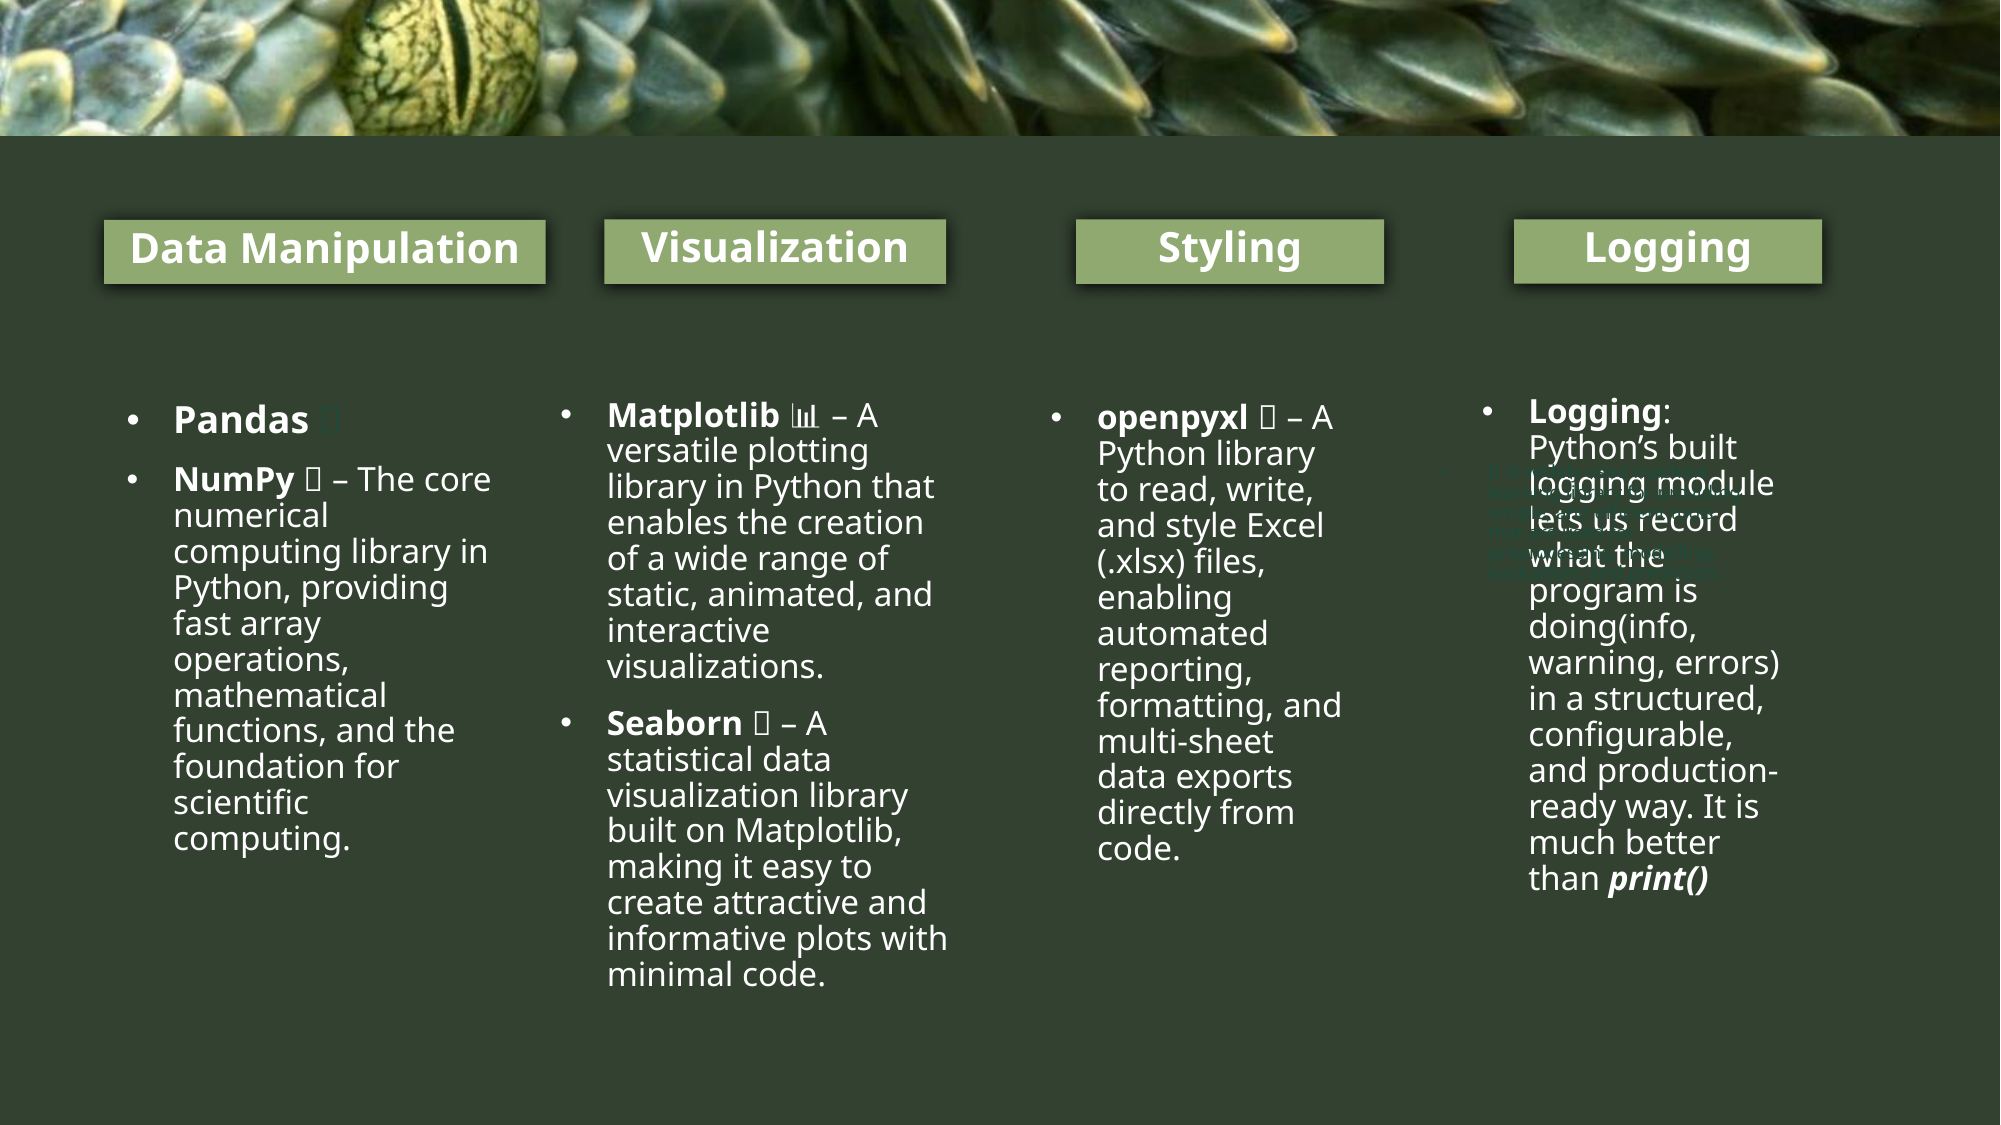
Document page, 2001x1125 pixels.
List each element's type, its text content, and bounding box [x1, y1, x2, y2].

text_box Pandas 🐼 NumPy 🔢 – The core numerical computing library in Python, providing fast array operations, mathematical functions, and the foundation for scientific computing. [111, 394, 510, 685]
picture [0, 0, 2000, 136]
text_box openpyxl 📘 – A Python library to read, write, and style Excel (.xlsx) files, enabling automated reporting, formatting, and multi‑sheet data exports directly from code. [1035, 393, 1366, 547]
text_box It is widely used machine learning library for providing simple, and efficient tools that are used for preprocessing, modelling, evaluation, and prediction. [1426, 455, 1757, 631]
text_box Data Manipulation [103, 219, 547, 285]
text_box Logging: Python’s built logging module lets us record what the program is doing(info, warning, errors) in a structured, configurable, and production-ready way. It is much better than print() [1467, 387, 1797, 563]
text_box Logging [1513, 218, 1823, 285]
text_box Visualization [603, 218, 947, 285]
text_box Styling [1075, 218, 1385, 285]
text_box Matplotlib 📊 – A versatile plotting library in Python that enables the creation of a wide range of static, animated, and interactive visualizations. Seaborn 🎨 – A statistical data visualization library built on Matplotlib, making it easy to create attractive and informative plots with minimal code. [545, 391, 965, 613]
